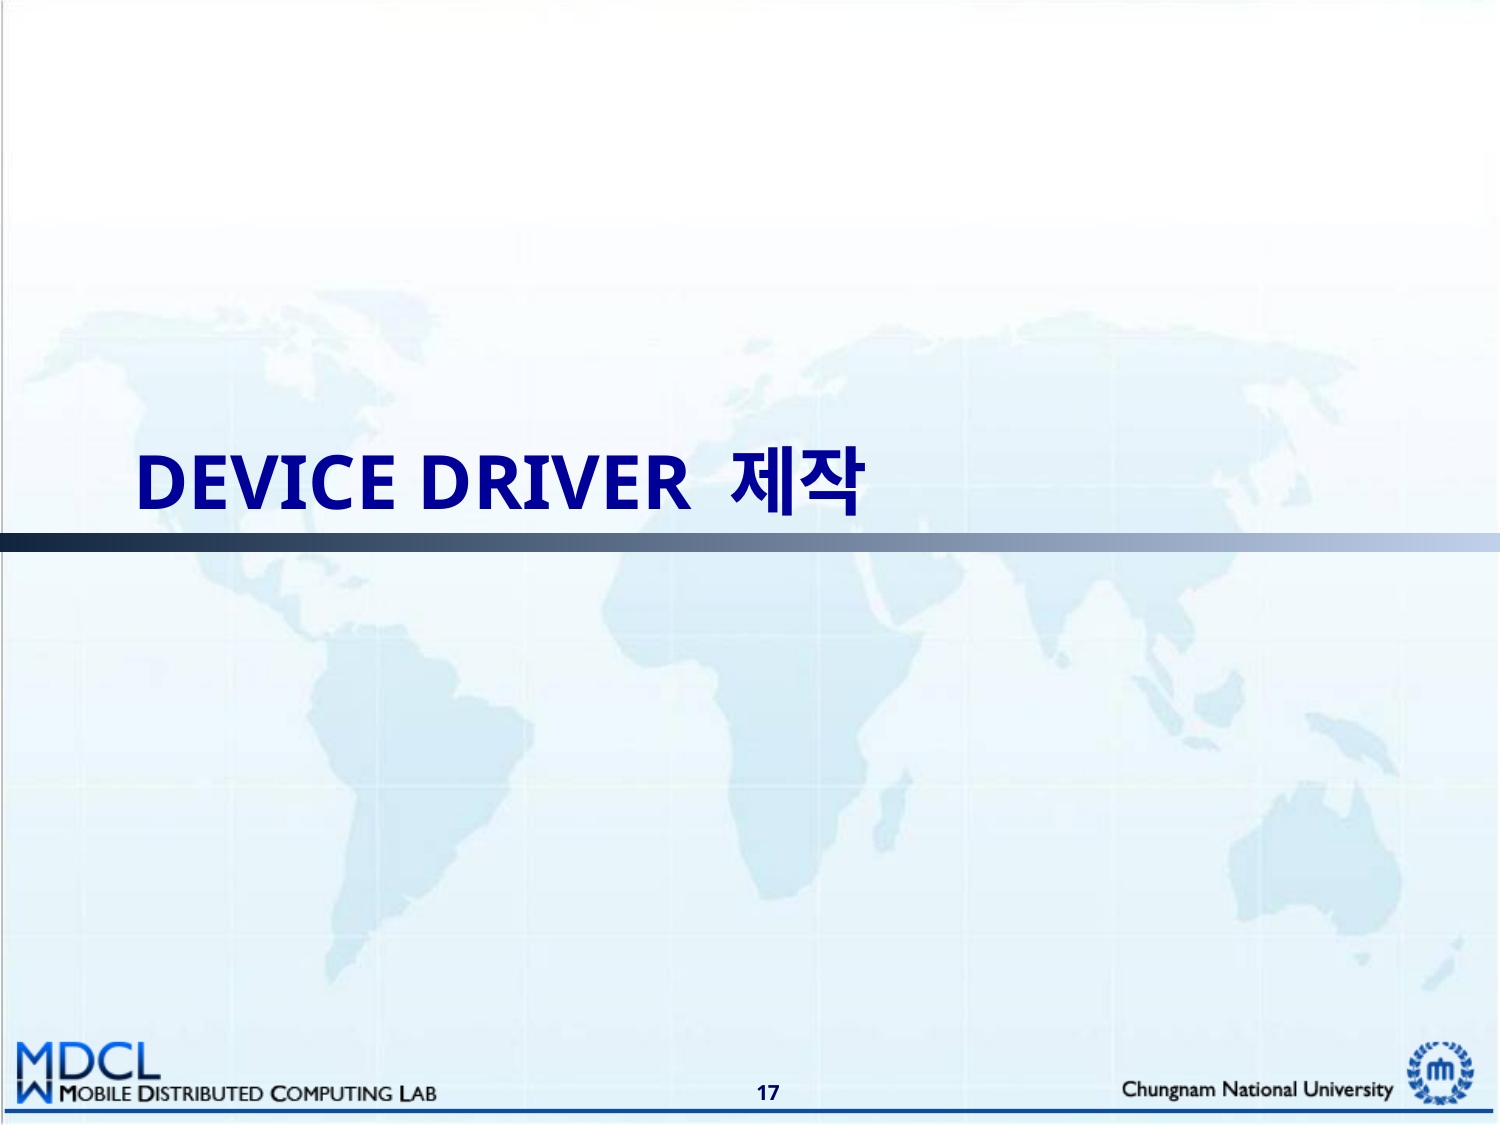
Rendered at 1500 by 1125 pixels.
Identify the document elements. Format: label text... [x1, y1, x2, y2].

picture [0, 0, 1500, 534]
title Device Driver 제작 [118, 308, 1394, 532]
picture [0, 551, 1500, 1125]
